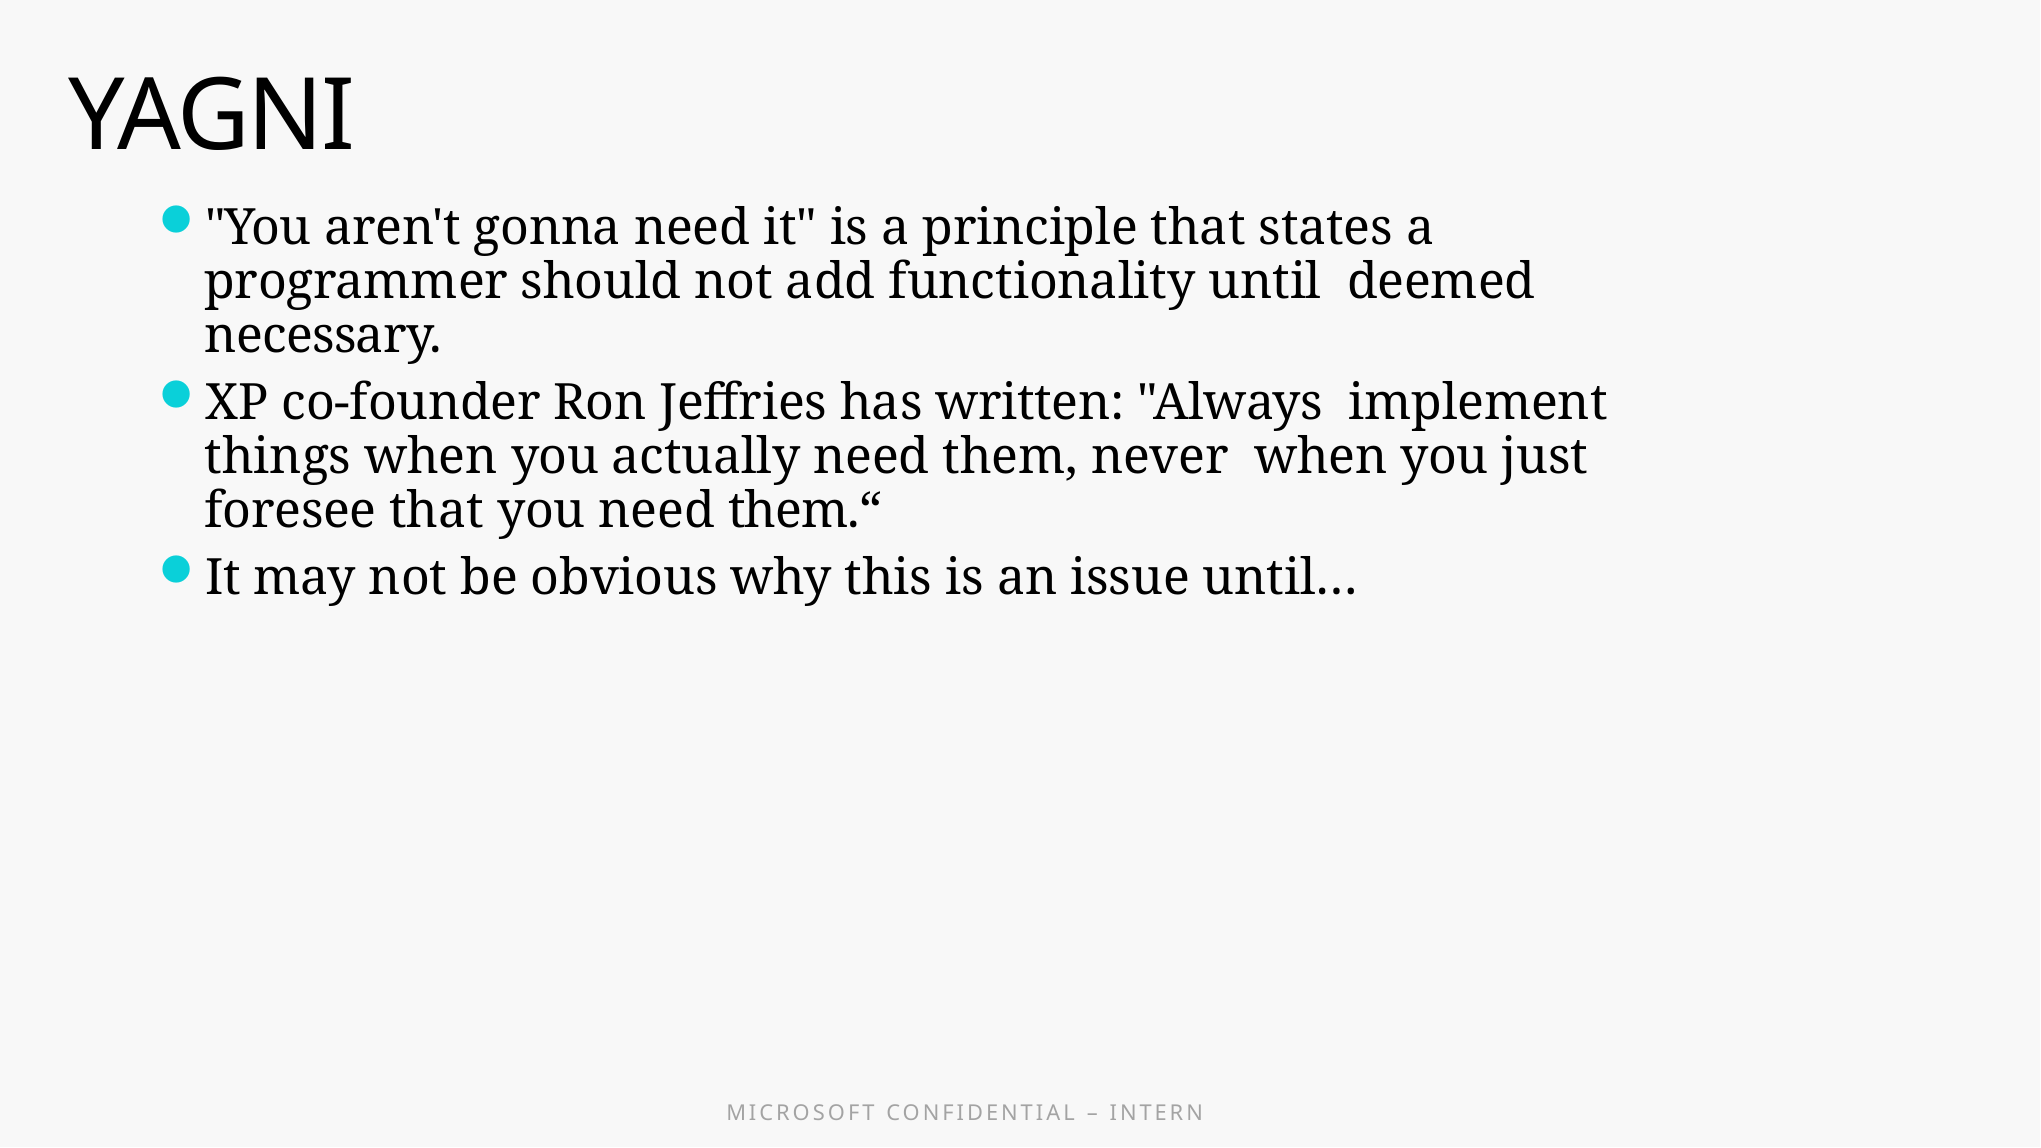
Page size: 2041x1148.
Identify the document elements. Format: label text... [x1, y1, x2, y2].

list "You aren't gonna need it" is a principle that states a programmer should not add functionality until deemed necessary. XP co-founder Ron Jeffries has written: "Always implement things when you actually need them, never when you just foresee that you need them.“ It may not be obvious why this is an issue until… [132, 186, 1769, 569]
title YAGNI [45, 48, 1996, 199]
